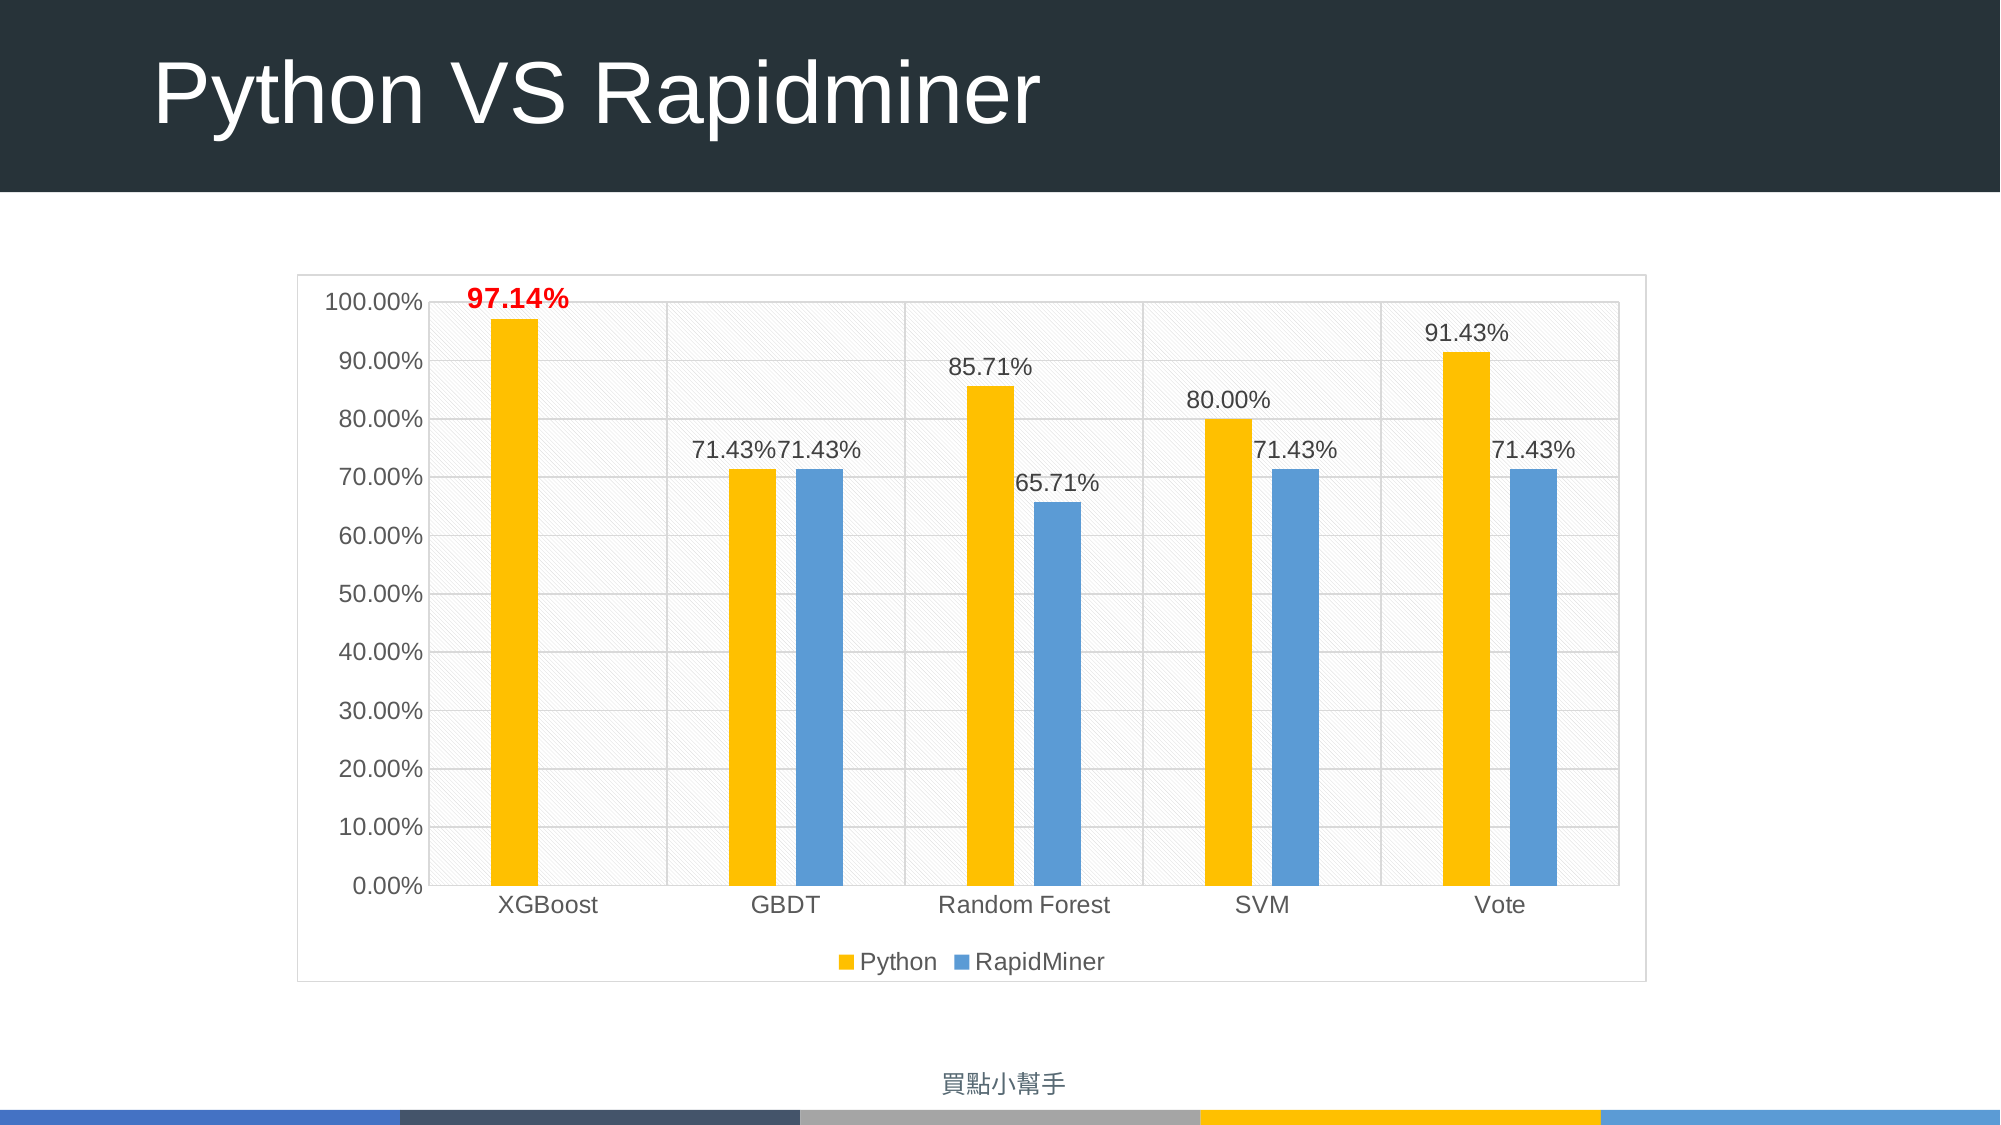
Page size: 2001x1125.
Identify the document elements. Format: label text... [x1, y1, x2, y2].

title Python VS Rapidminer [137, 40, 1863, 151]
text_box 買點小幫手 [666, 1060, 1342, 1107]
chart [296, 274, 1647, 983]
